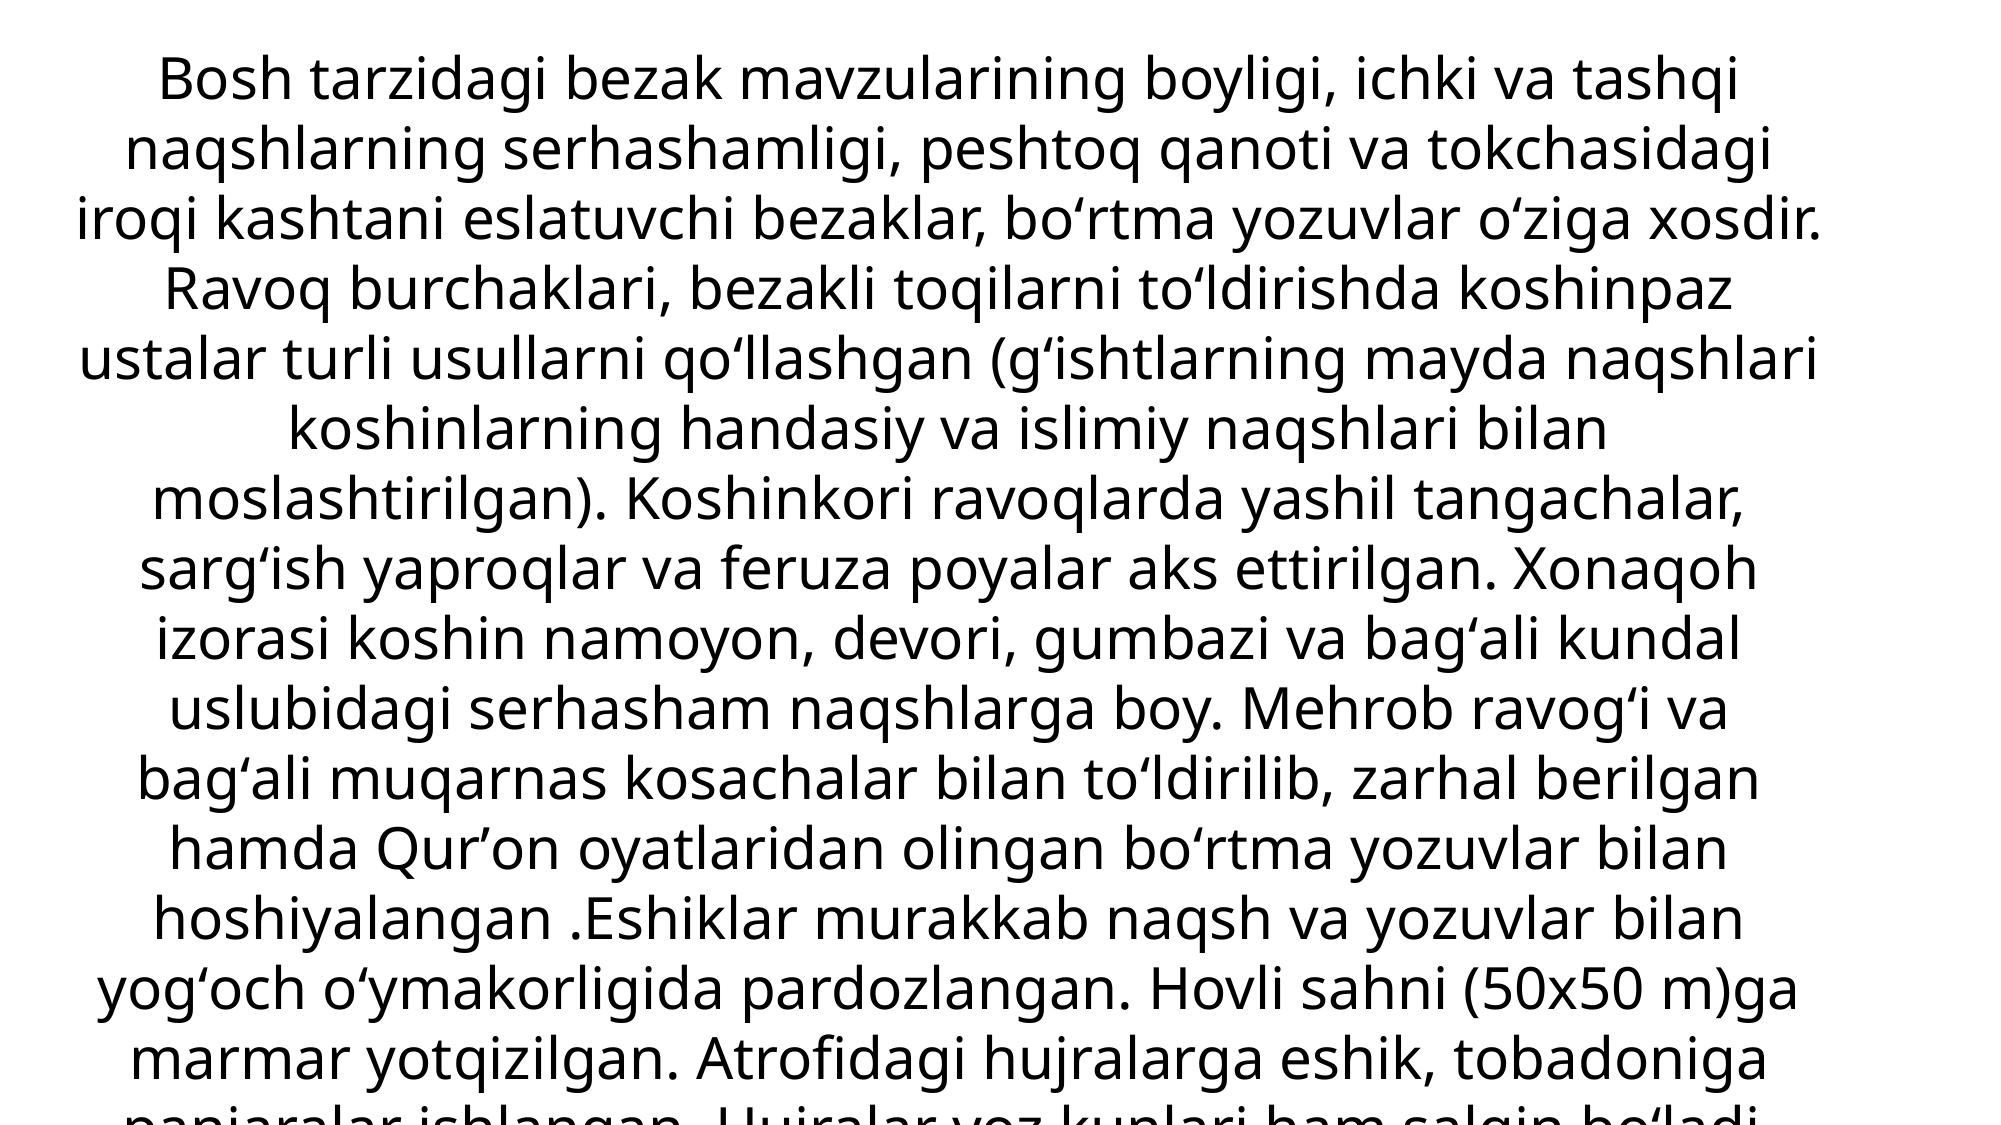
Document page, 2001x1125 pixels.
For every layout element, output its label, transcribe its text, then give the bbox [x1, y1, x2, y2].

text_box Bosh tarzidagi bezak mavzularining boyligi, ichki va tashqi naqshlarning serhashamligi, peshtoq qanoti va tokchasidagi iroqi kashtani eslatuvchi bezaklar, boʻrtma yozuvlar oʻziga xosdir. Ravoq burchaklari, bezakli toqilarni toʻldirishda koshinpaz ustalar turli usullarni qoʻllashgan (gʻishtlarning mayda naqshlari koshinlarning handasiy va islimiy naqshlari bilan moslashtirilgan). Koshinkori ravoqlarda yashil tangachalar, sargʻish yaproqlar va feruza poyalar aks ettirilgan. Xonaqoh izorasi koshin namoyon, devori, gumbazi va bagʻali kundal uslubidagi serhasham naqshlarga boy. Mehrob ravogʻi va bagʻali muqarnas kosachalar bilan toʻldirilib, zarhal berilgan hamda Qurʼon oyatlaridan olingan boʻrtma yozuvlar bilan hoshiyalangan .Eshiklar murakkab naqsh va yozuvlar bilan yogʻoch oʻymakorligida pardozlangan. Hovli sahni (50x50 m)ga marmar yotqizilgan. Atrofidagi hujralarga eshik, tobadoniga panjaralar ishlangan. Hujralar yoz kunlari ham salqin boʻladi. T.m.da muzey tashkil etilgan boʻlib, unda madrasani taʼmirlashga oid narsalar saqlangan. [59, 33, 1839, 1125]
